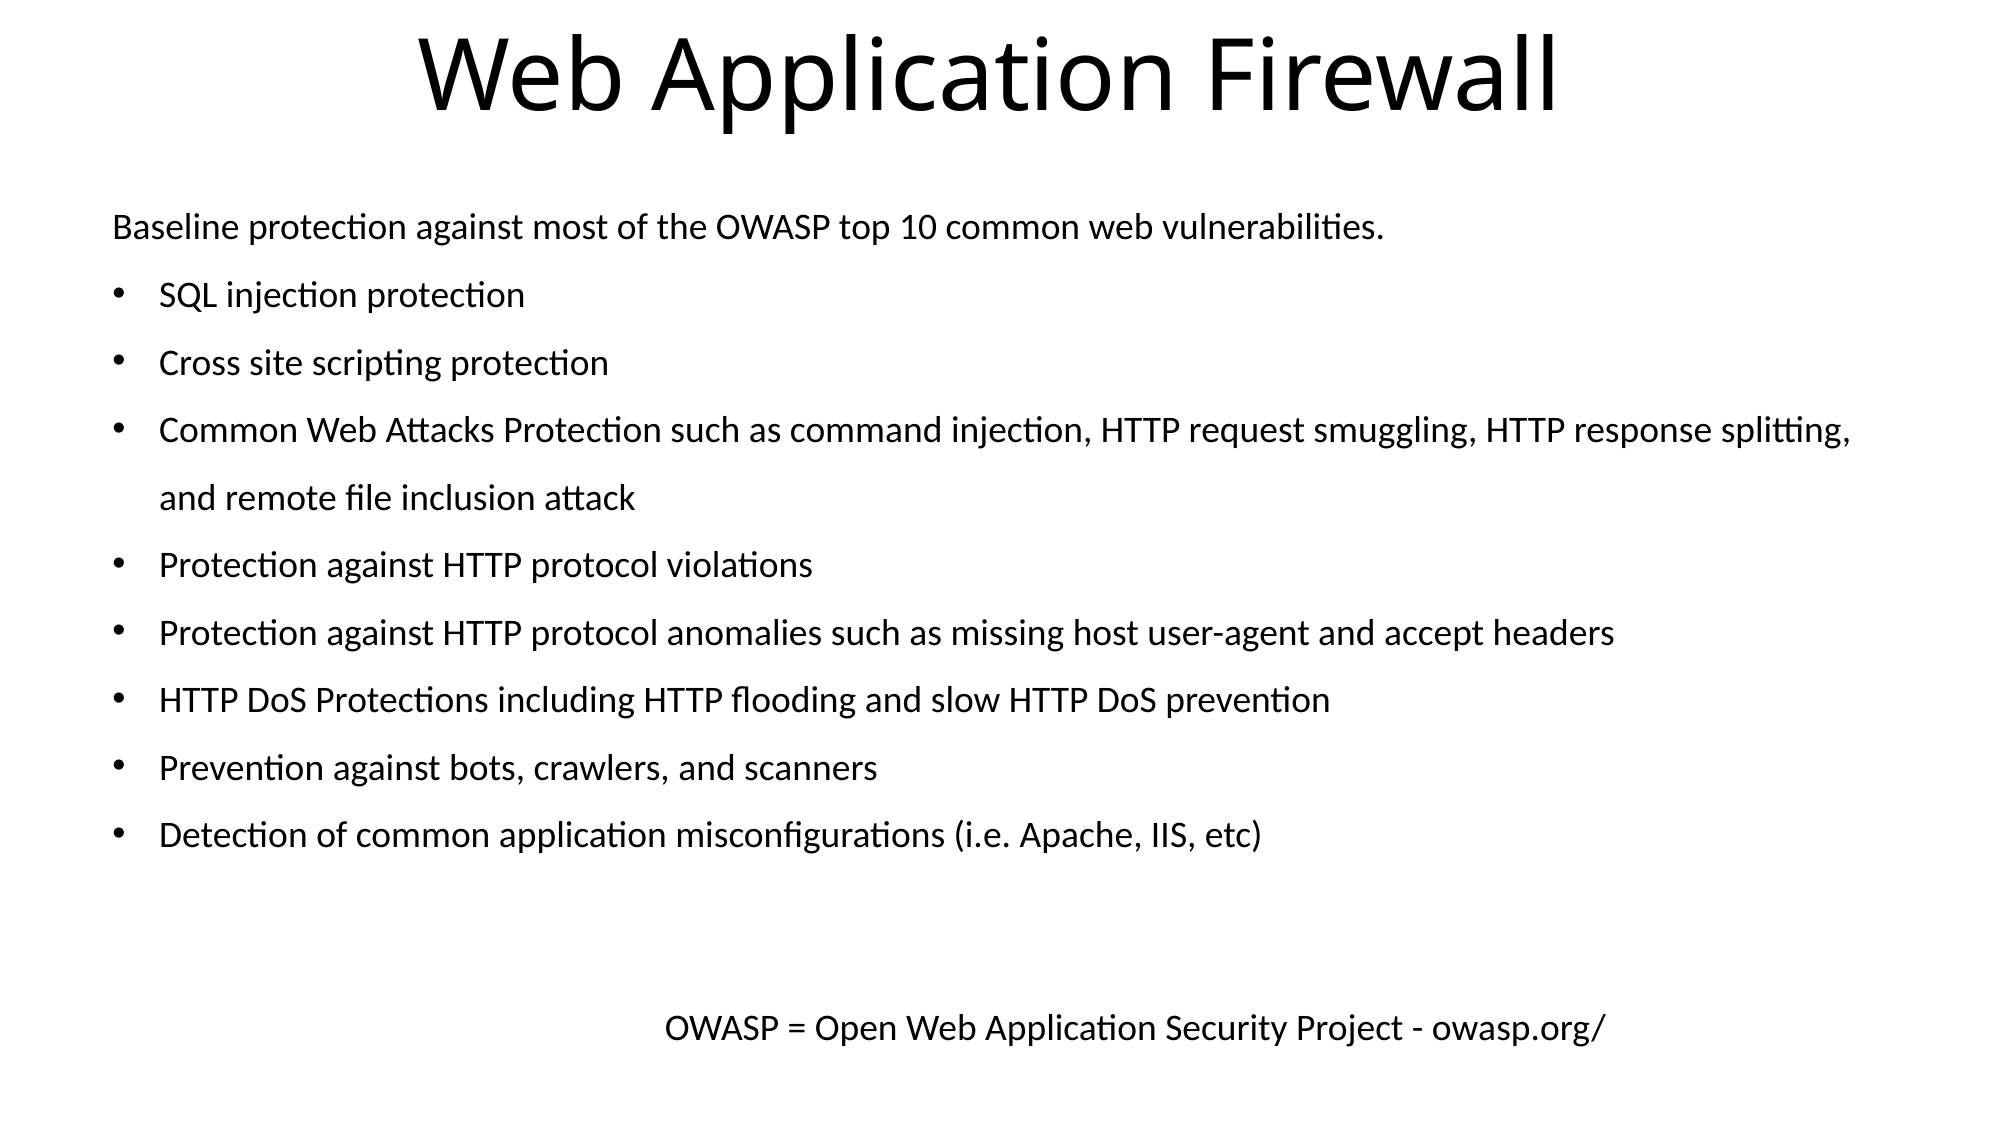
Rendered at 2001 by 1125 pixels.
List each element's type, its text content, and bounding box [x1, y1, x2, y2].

text_box OWASP = Open Web Application Security Project - owasp.org/ [650, 995, 1675, 1101]
text_box Baseline protection against most of the OWASP top 10 common web vulnerabilities. SQL injection protection Cross site scripting protection Common Web Attacks Protection such as command injection, HTTP request smuggling, HTTP response splitting, and remote file inclusion attack Protection against HTTP protocol violations Protection against HTTP protocol anomalies such as missing host user-agent and accept headers HTTP DoS Protections including HTTP flooding and slow HTTP DoS prevention Prevention against bots, crawlers, and scanners Detection of common application misconfigurations (i.e. Apache, IIS, etc) [97, 172, 1886, 1073]
title Web Application Firewall [0, 48, 1980, 140]
